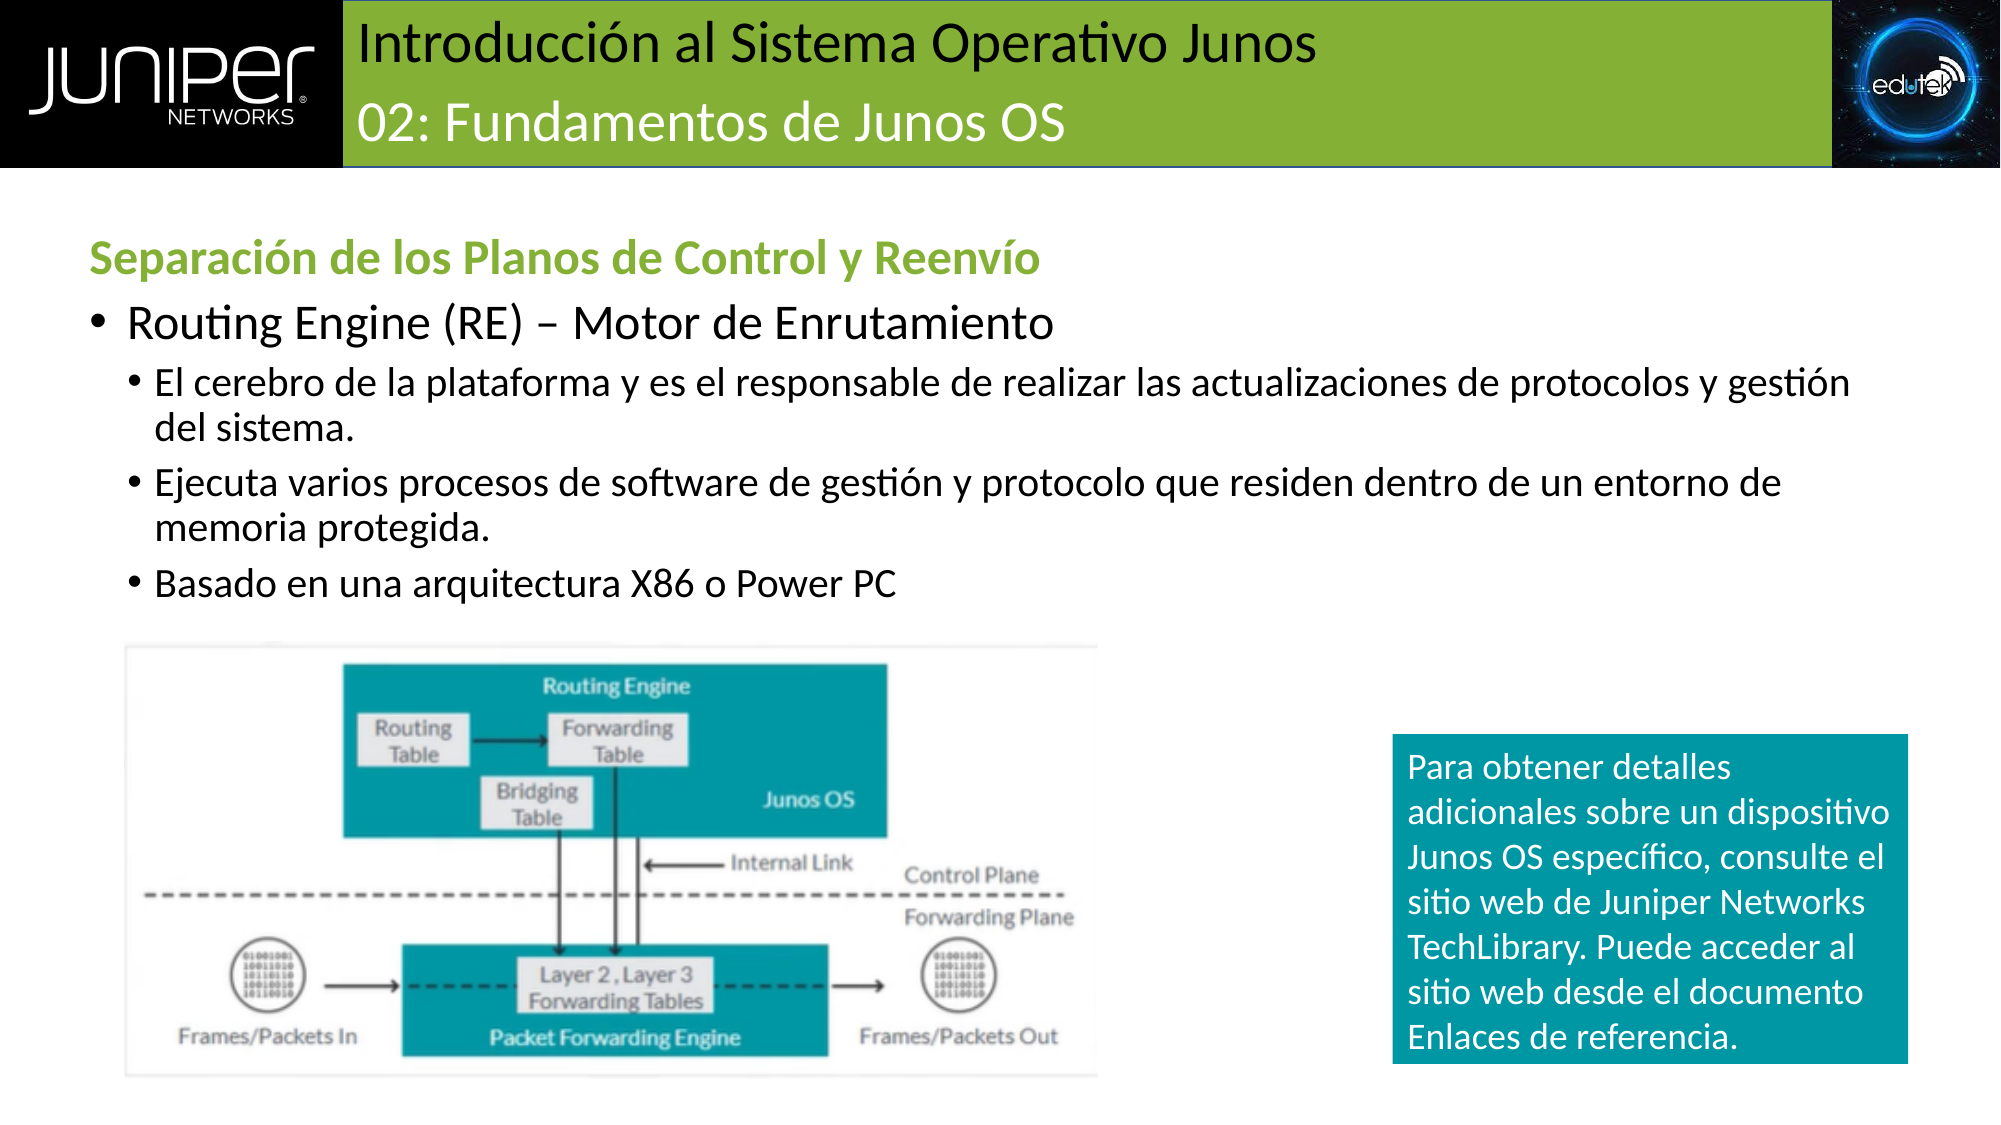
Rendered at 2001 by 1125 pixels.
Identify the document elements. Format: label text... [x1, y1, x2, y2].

list Separación de los Planos de Control y Reenvío Routing Engine (RE) – Motor de Enrutamiento El cerebro de la plataforma y es el responsable de realizar las actualizaciones de protocolos y gestión del sistema. Ejecuta varios procesos de software de gestión y protocolo que residen dentro de un entorno de memoria protegida. Basado en una arquitectura X86 o Power PC [74, 224, 1926, 938]
picture [0, 0, 343, 168]
list 02: Fundamentos de Junos OS [342, 83, 1606, 168]
picture [1832, 84, 2000, 168]
text_box Para obtener detalles adicionales sobre un dispositivo Junos OS específico, consulte el sitio web de Juniper Networks TechLibrary. Puede acceder al sitio web desde el documento Enlaces de referencia. [1392, 734, 1909, 1064]
title Introducción al Sistema Operativo Junos [342, 3, 2000, 84]
picture [124, 641, 1098, 1079]
